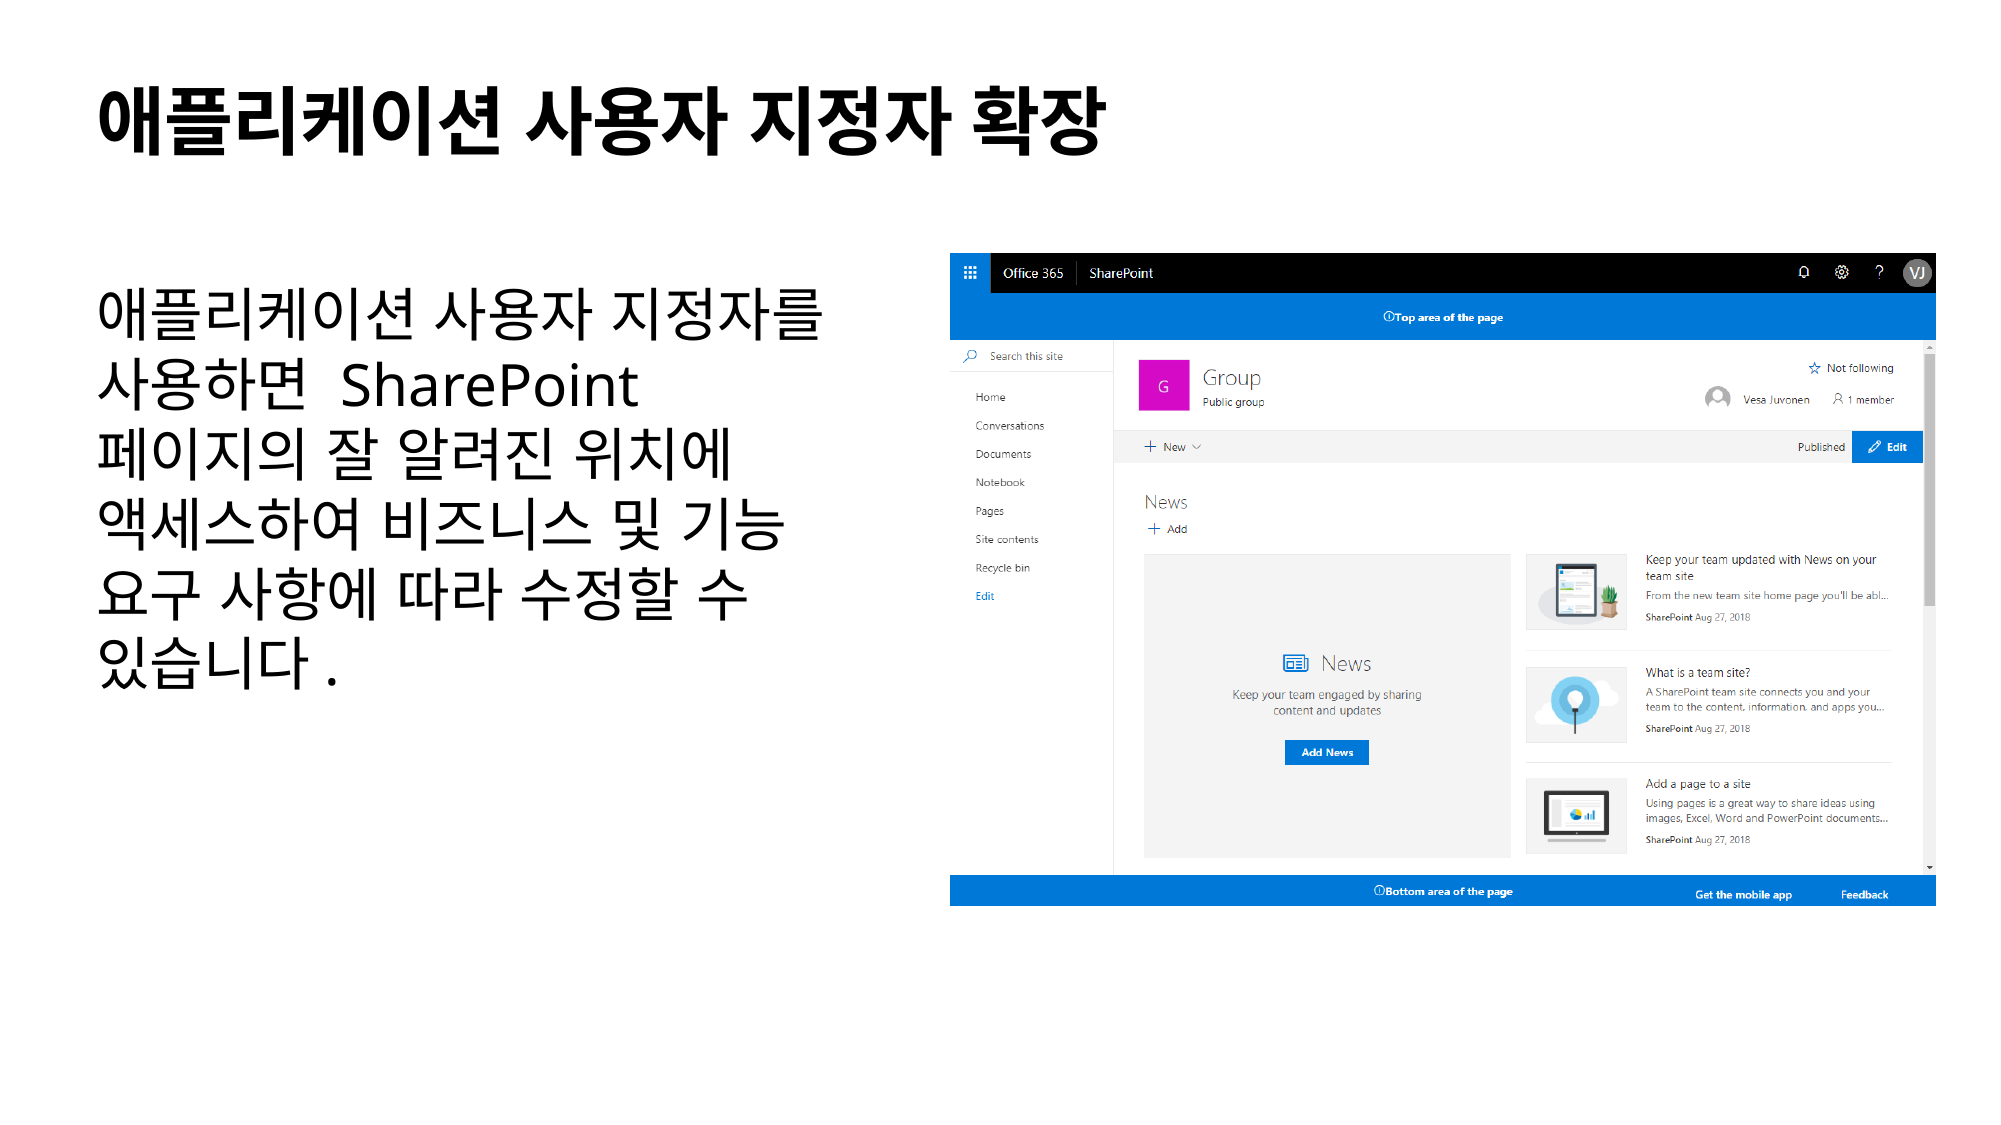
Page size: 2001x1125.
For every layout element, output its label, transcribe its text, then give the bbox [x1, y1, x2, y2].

picture [950, 253, 1936, 906]
title 애플리케이션 사용자 지정자 확장 [96, 75, 1904, 166]
list 애플리케이션 사용자 지정자를 사용하면 SharePoint 페이지의 잘 알려진 위치에 액세스하여 비즈니스 및 기능 요구 사항에 따라 수정할 수 있습니다. [96, 278, 876, 828]
